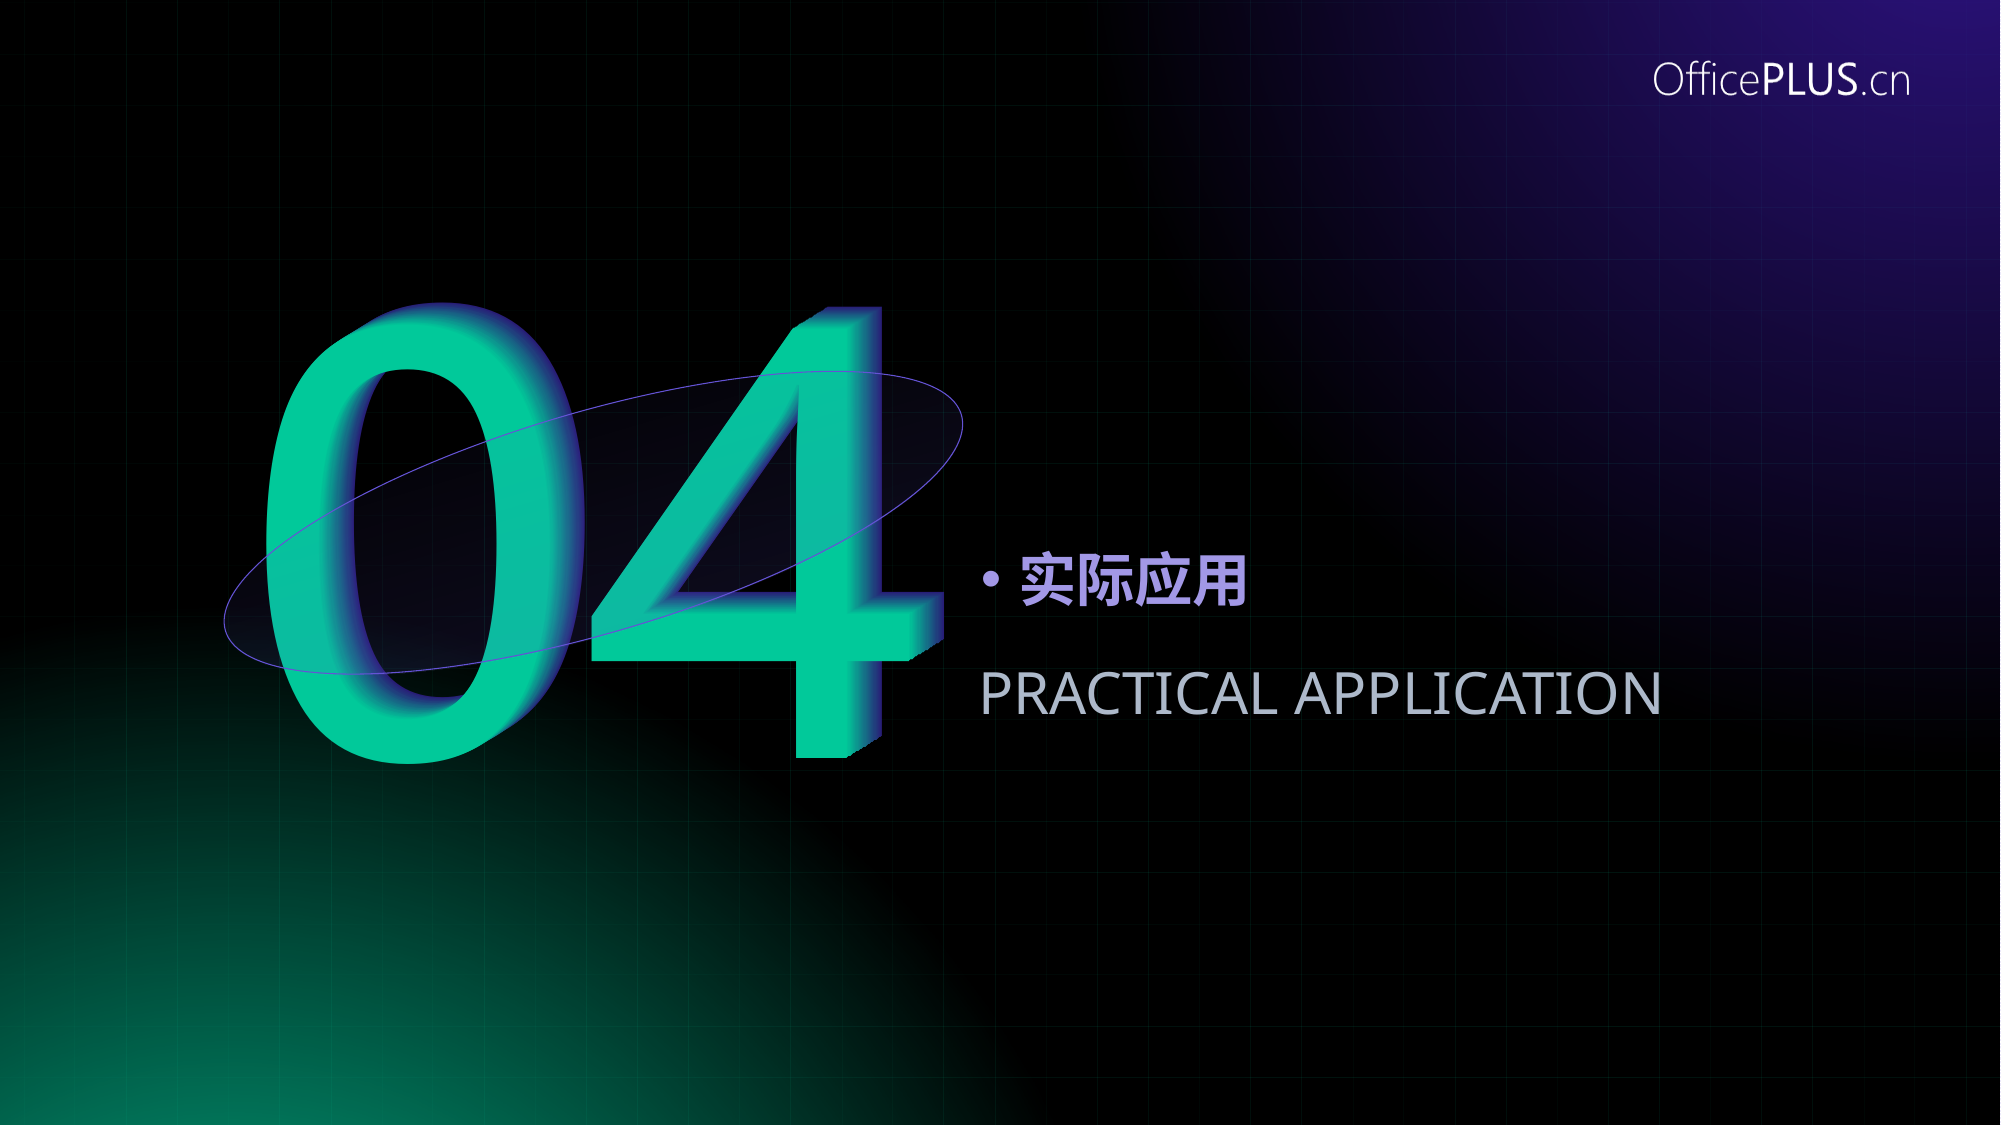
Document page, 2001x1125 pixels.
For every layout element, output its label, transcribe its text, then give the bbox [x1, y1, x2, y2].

title 实际应用 [966, 543, 1922, 747]
text_box 04 [223, 152, 937, 886]
picture [0, 0, 2000, 1125]
list PRACTICAL APPLICATION [963, 656, 1920, 1125]
text_box [224, 371, 963, 675]
